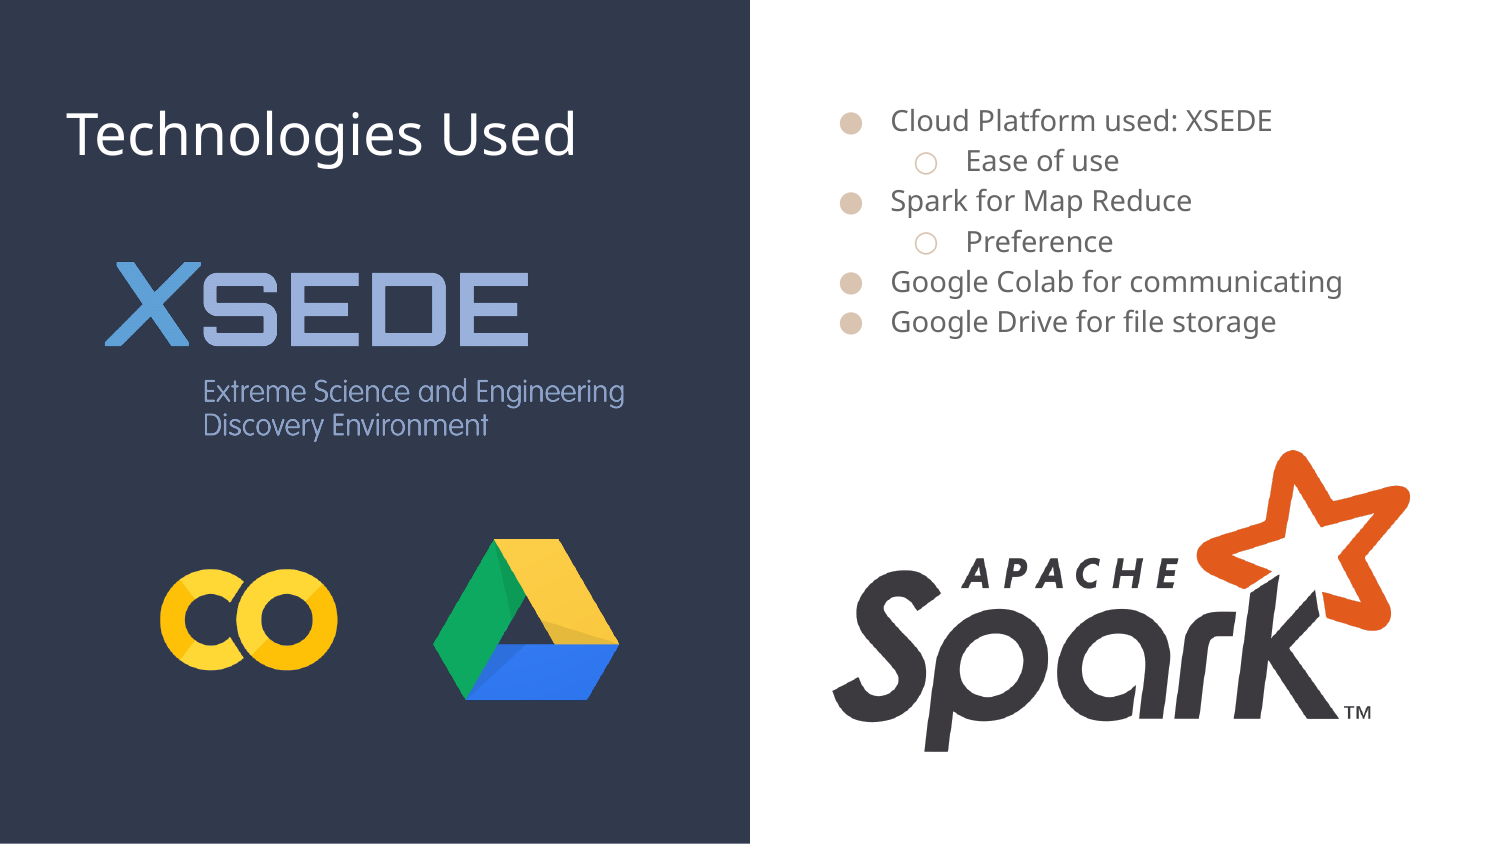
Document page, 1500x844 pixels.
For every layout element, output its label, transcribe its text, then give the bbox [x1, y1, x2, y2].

picture [74, 242, 653, 462]
picture [0, 467, 664, 772]
picture [832, 450, 1411, 752]
list Cloud Platform used: XSEDE Ease of use Spark for Map Reduce Preference Google Colab for communicating Google Drive for file storage [800, 82, 1449, 757]
title Technologies Used [51, 82, 659, 419]
